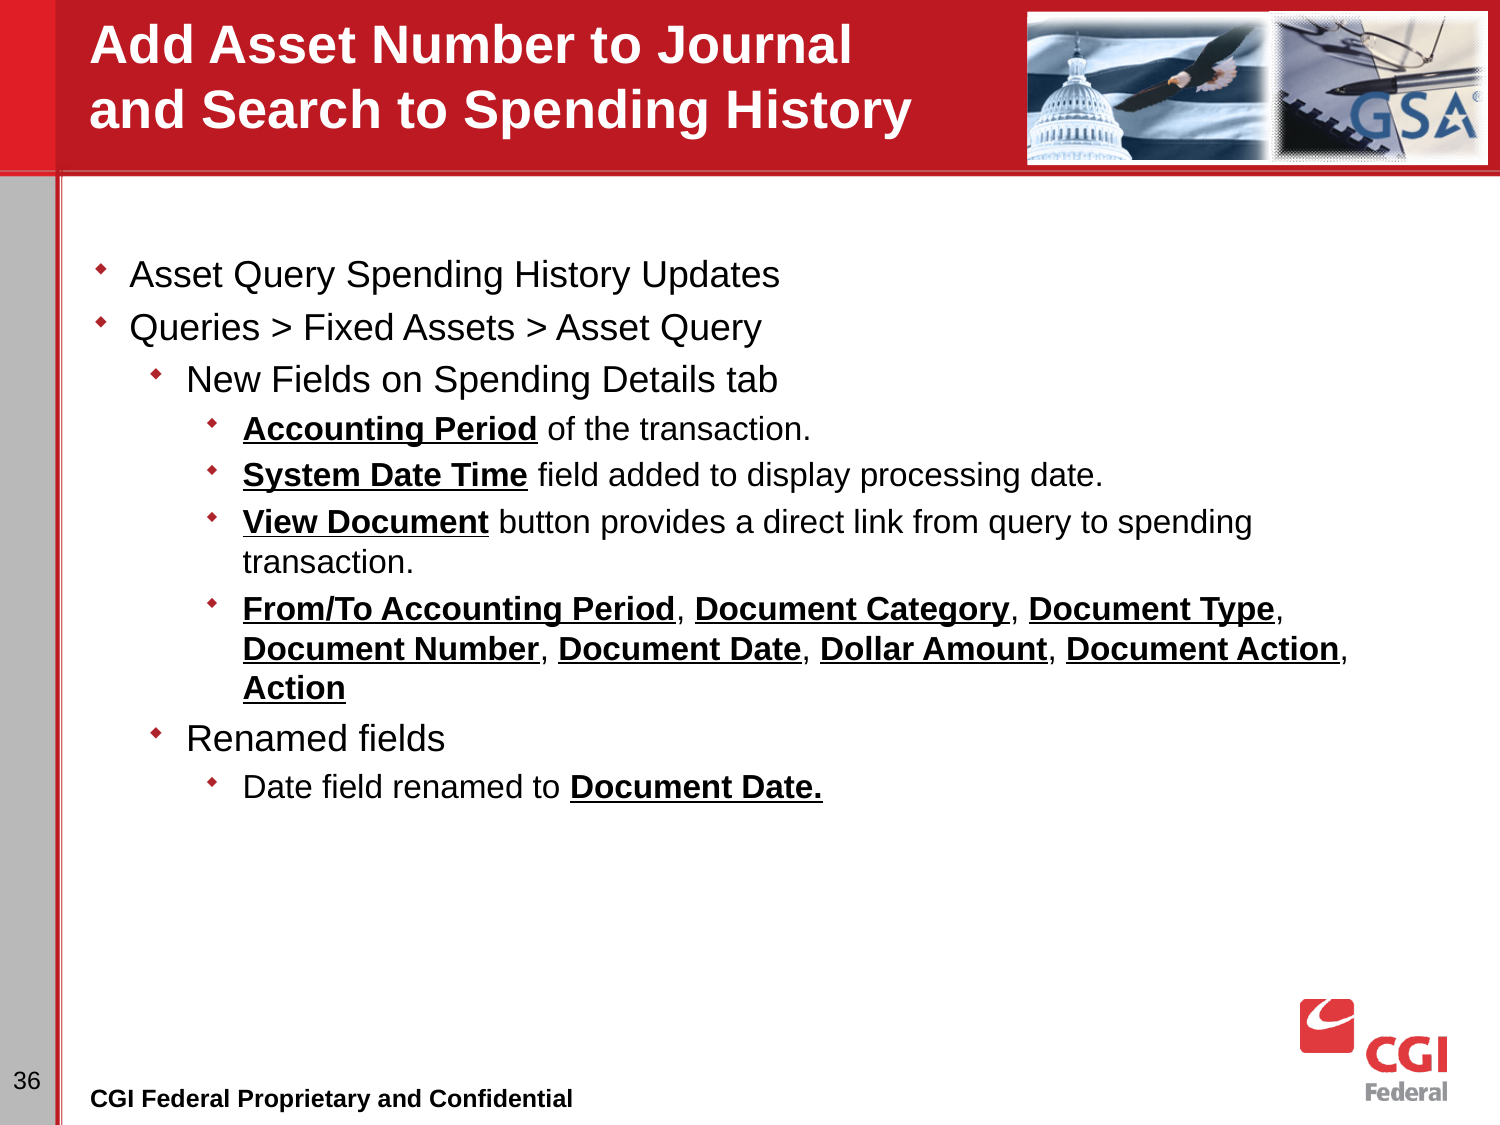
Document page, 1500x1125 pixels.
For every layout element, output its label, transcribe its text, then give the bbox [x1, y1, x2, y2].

slide_number 36 [0, 1024, 59, 1103]
list Asset Query Spending History Updates Queries > Fixed Assets > Asset Query New Fields on Spending Details tab Accounting Period of the transaction. System Date Time field added to display processing date. View Document button provides a direct link from query to spending transaction. From/To Accounting Period, Document Category, Document Type, Document Number, Document Date, Dollar Amount, Document Action, Action Renamed fields Date field renamed to Document Date. [21, 242, 1371, 986]
picture [1300, 999, 1447, 1101]
picture [0, 0, 1500, 1125]
footer CGI Federal Proprietary and Confidential [74, 1074, 1226, 1125]
title Add Asset Number to Journal and Search to Spending History [74, 54, 1286, 147]
